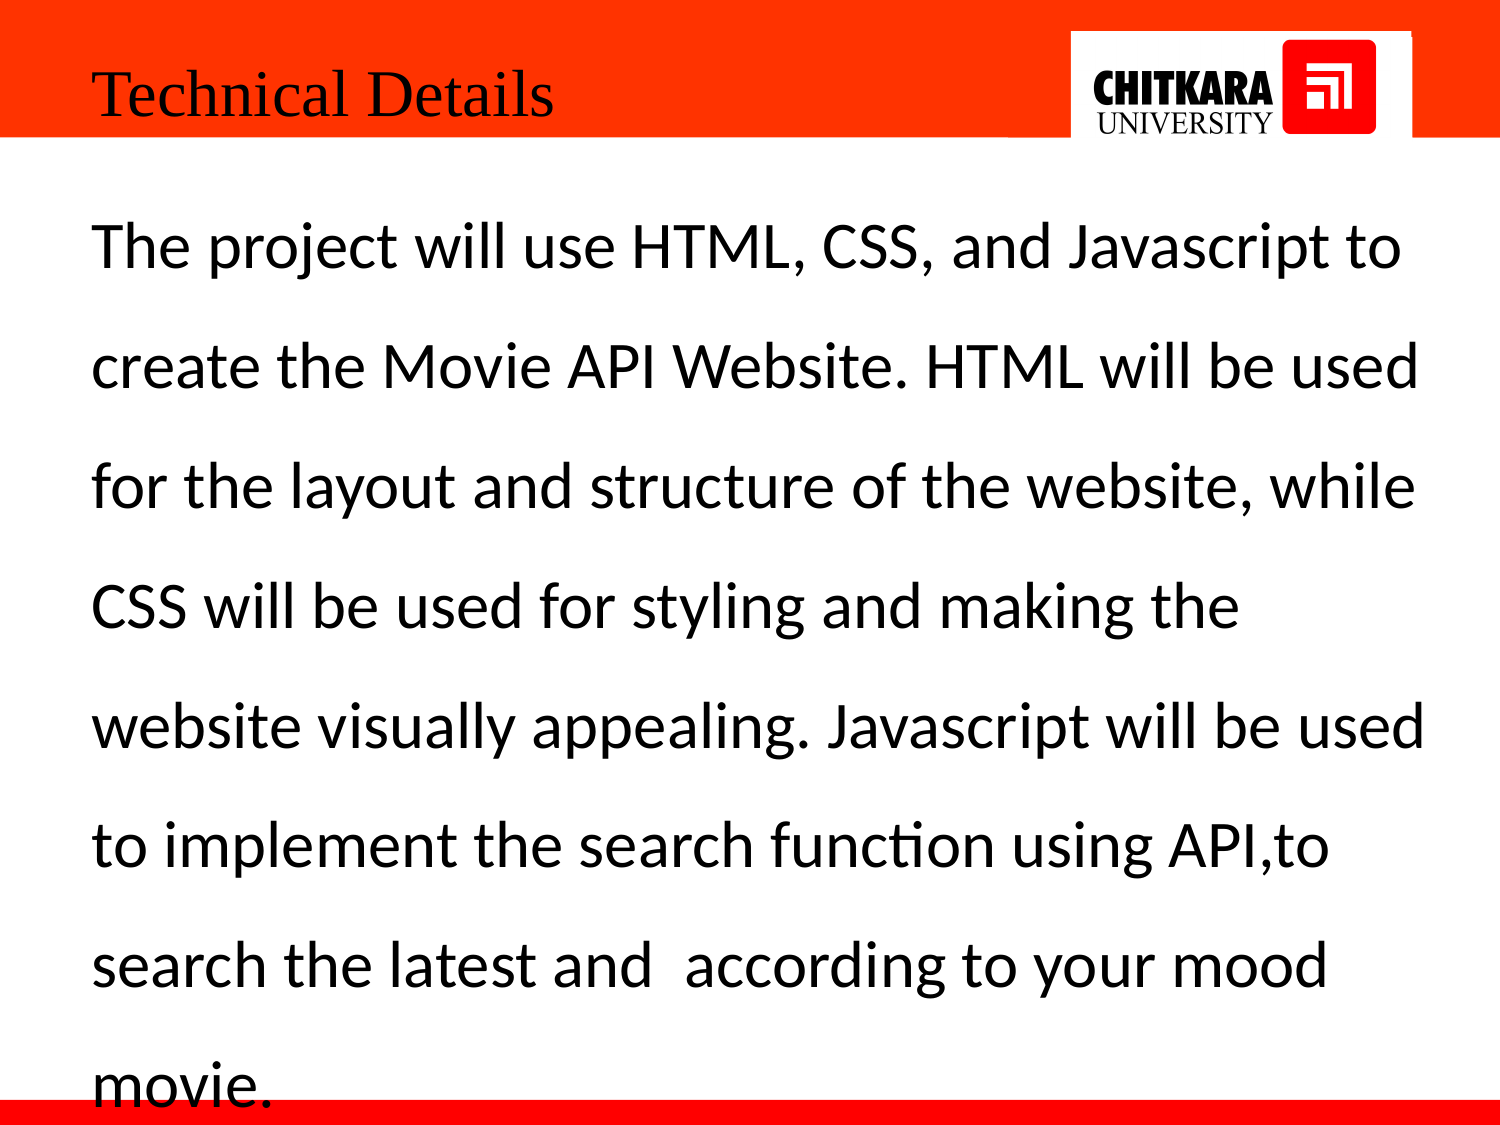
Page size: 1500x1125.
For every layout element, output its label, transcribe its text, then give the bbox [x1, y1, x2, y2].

picture [1074, 37, 1391, 138]
text_box Technical Details [76, 42, 963, 138]
text_box The project will use HTML, CSS, and Javascript to create the Movie API Website. HTML will be used for the layout and structure of the website, while CSS will be used for styling and making the website visually appealing. Javascript will be used to implement the search function using API,to search the latest and according to your mood movie. [76, 154, 1483, 1125]
